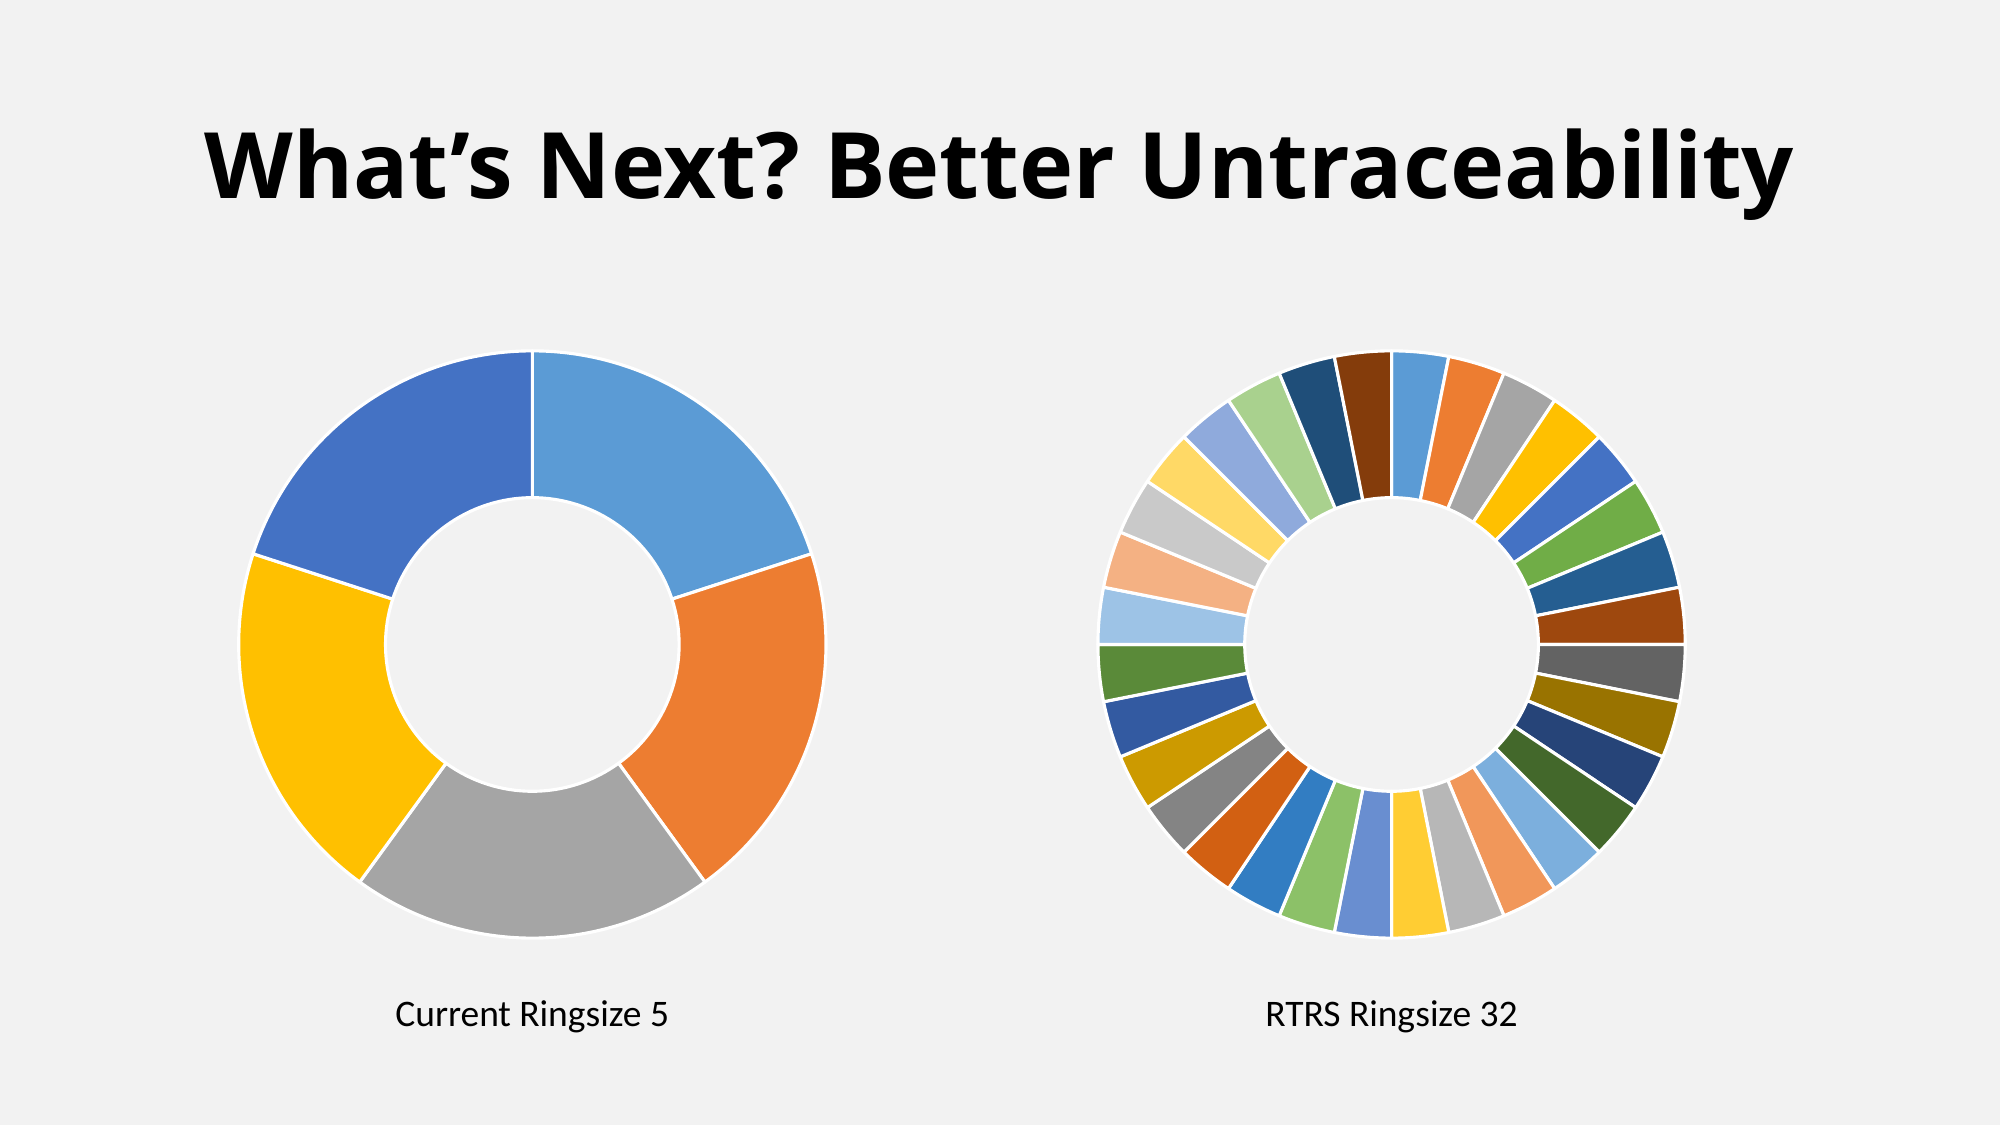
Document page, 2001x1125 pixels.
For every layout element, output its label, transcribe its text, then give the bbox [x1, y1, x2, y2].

title What’s Next? Better Untraceability [137, 59, 1863, 278]
text_box RTRS Ringsize 32 [1250, 981, 1533, 1042]
text_box Current Ringsize 5 [380, 981, 685, 1042]
chart [137, 338, 928, 951]
chart [996, 338, 1787, 951]
